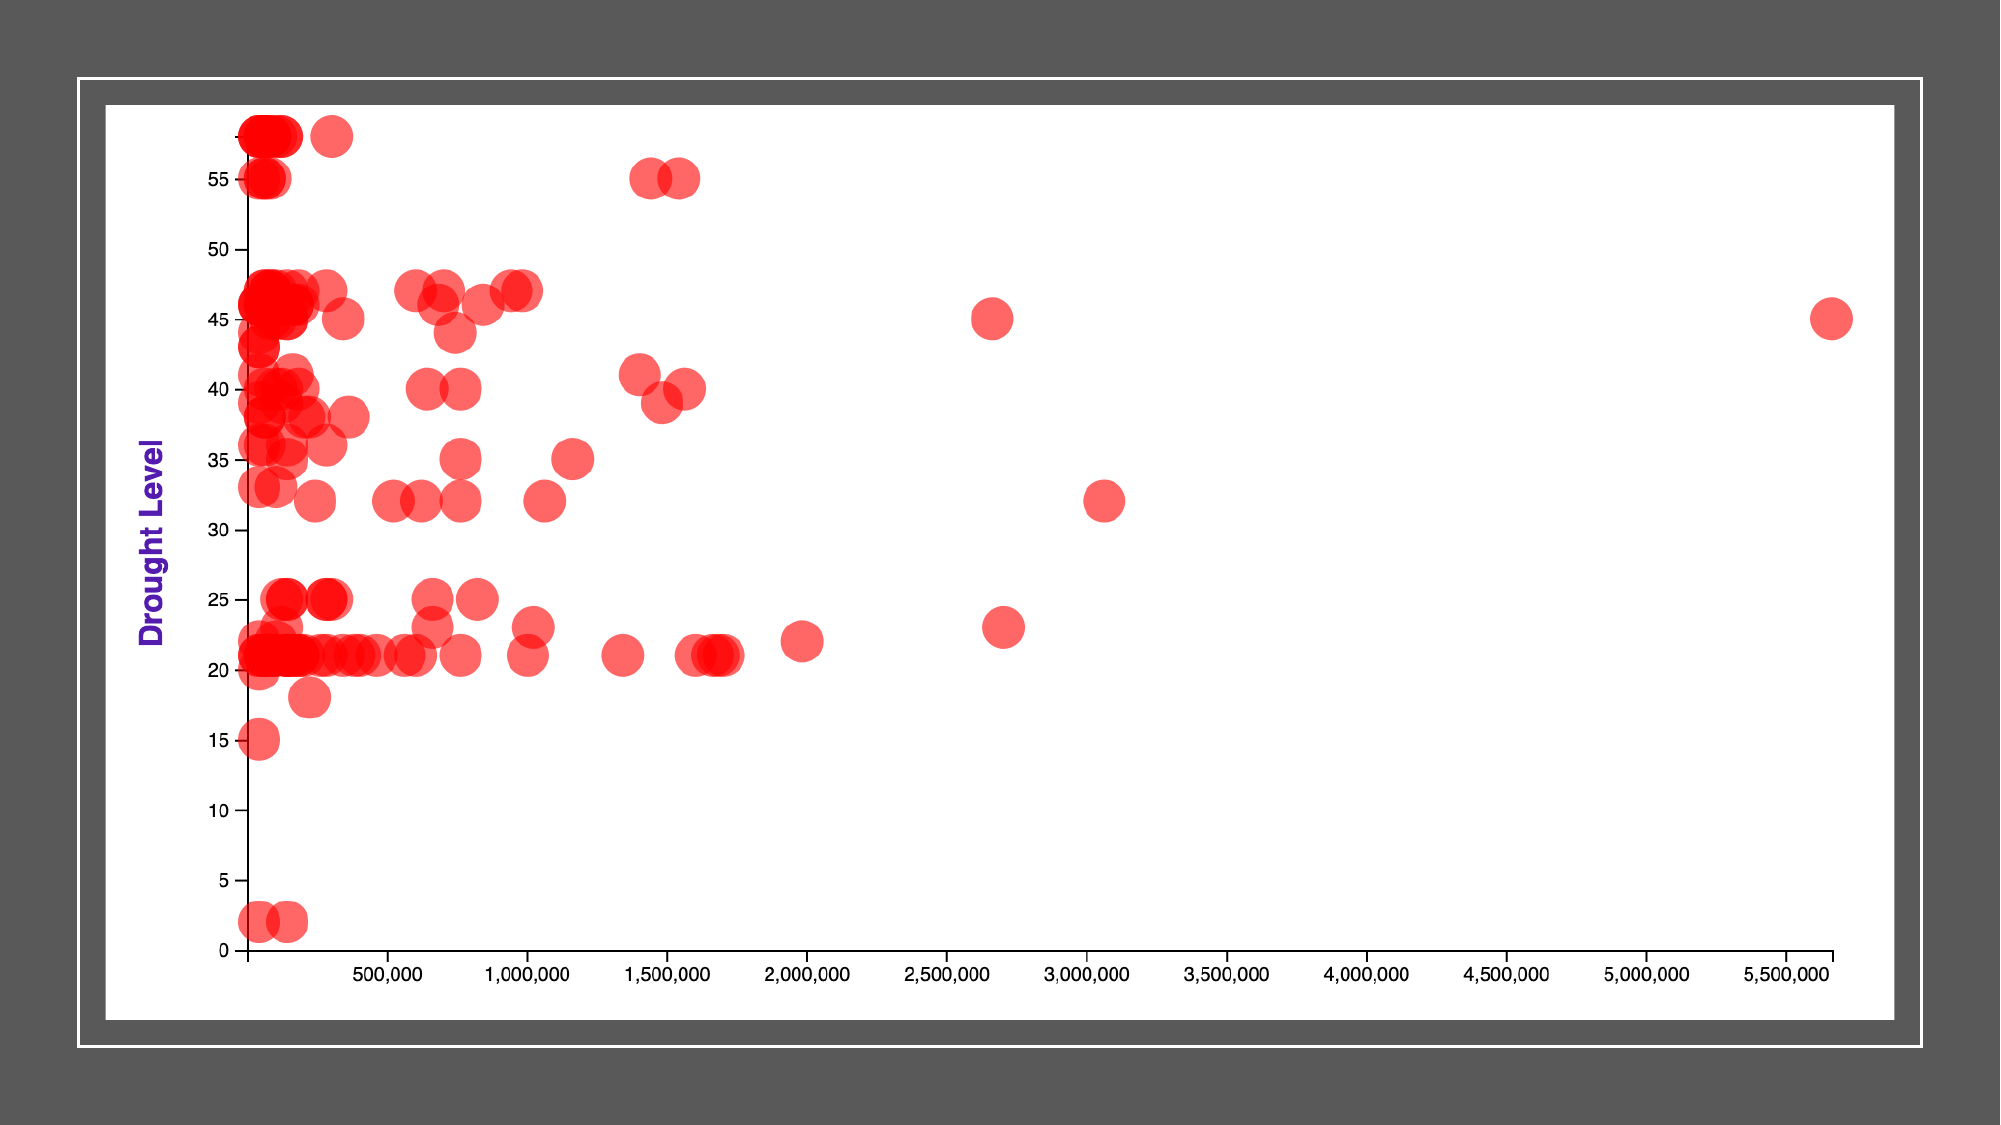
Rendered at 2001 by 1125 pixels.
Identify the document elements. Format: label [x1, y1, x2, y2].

text_box [0, 0, 2000, 1125]
text_box [77, 77, 1923, 1048]
picture [105, 105, 1895, 1020]
